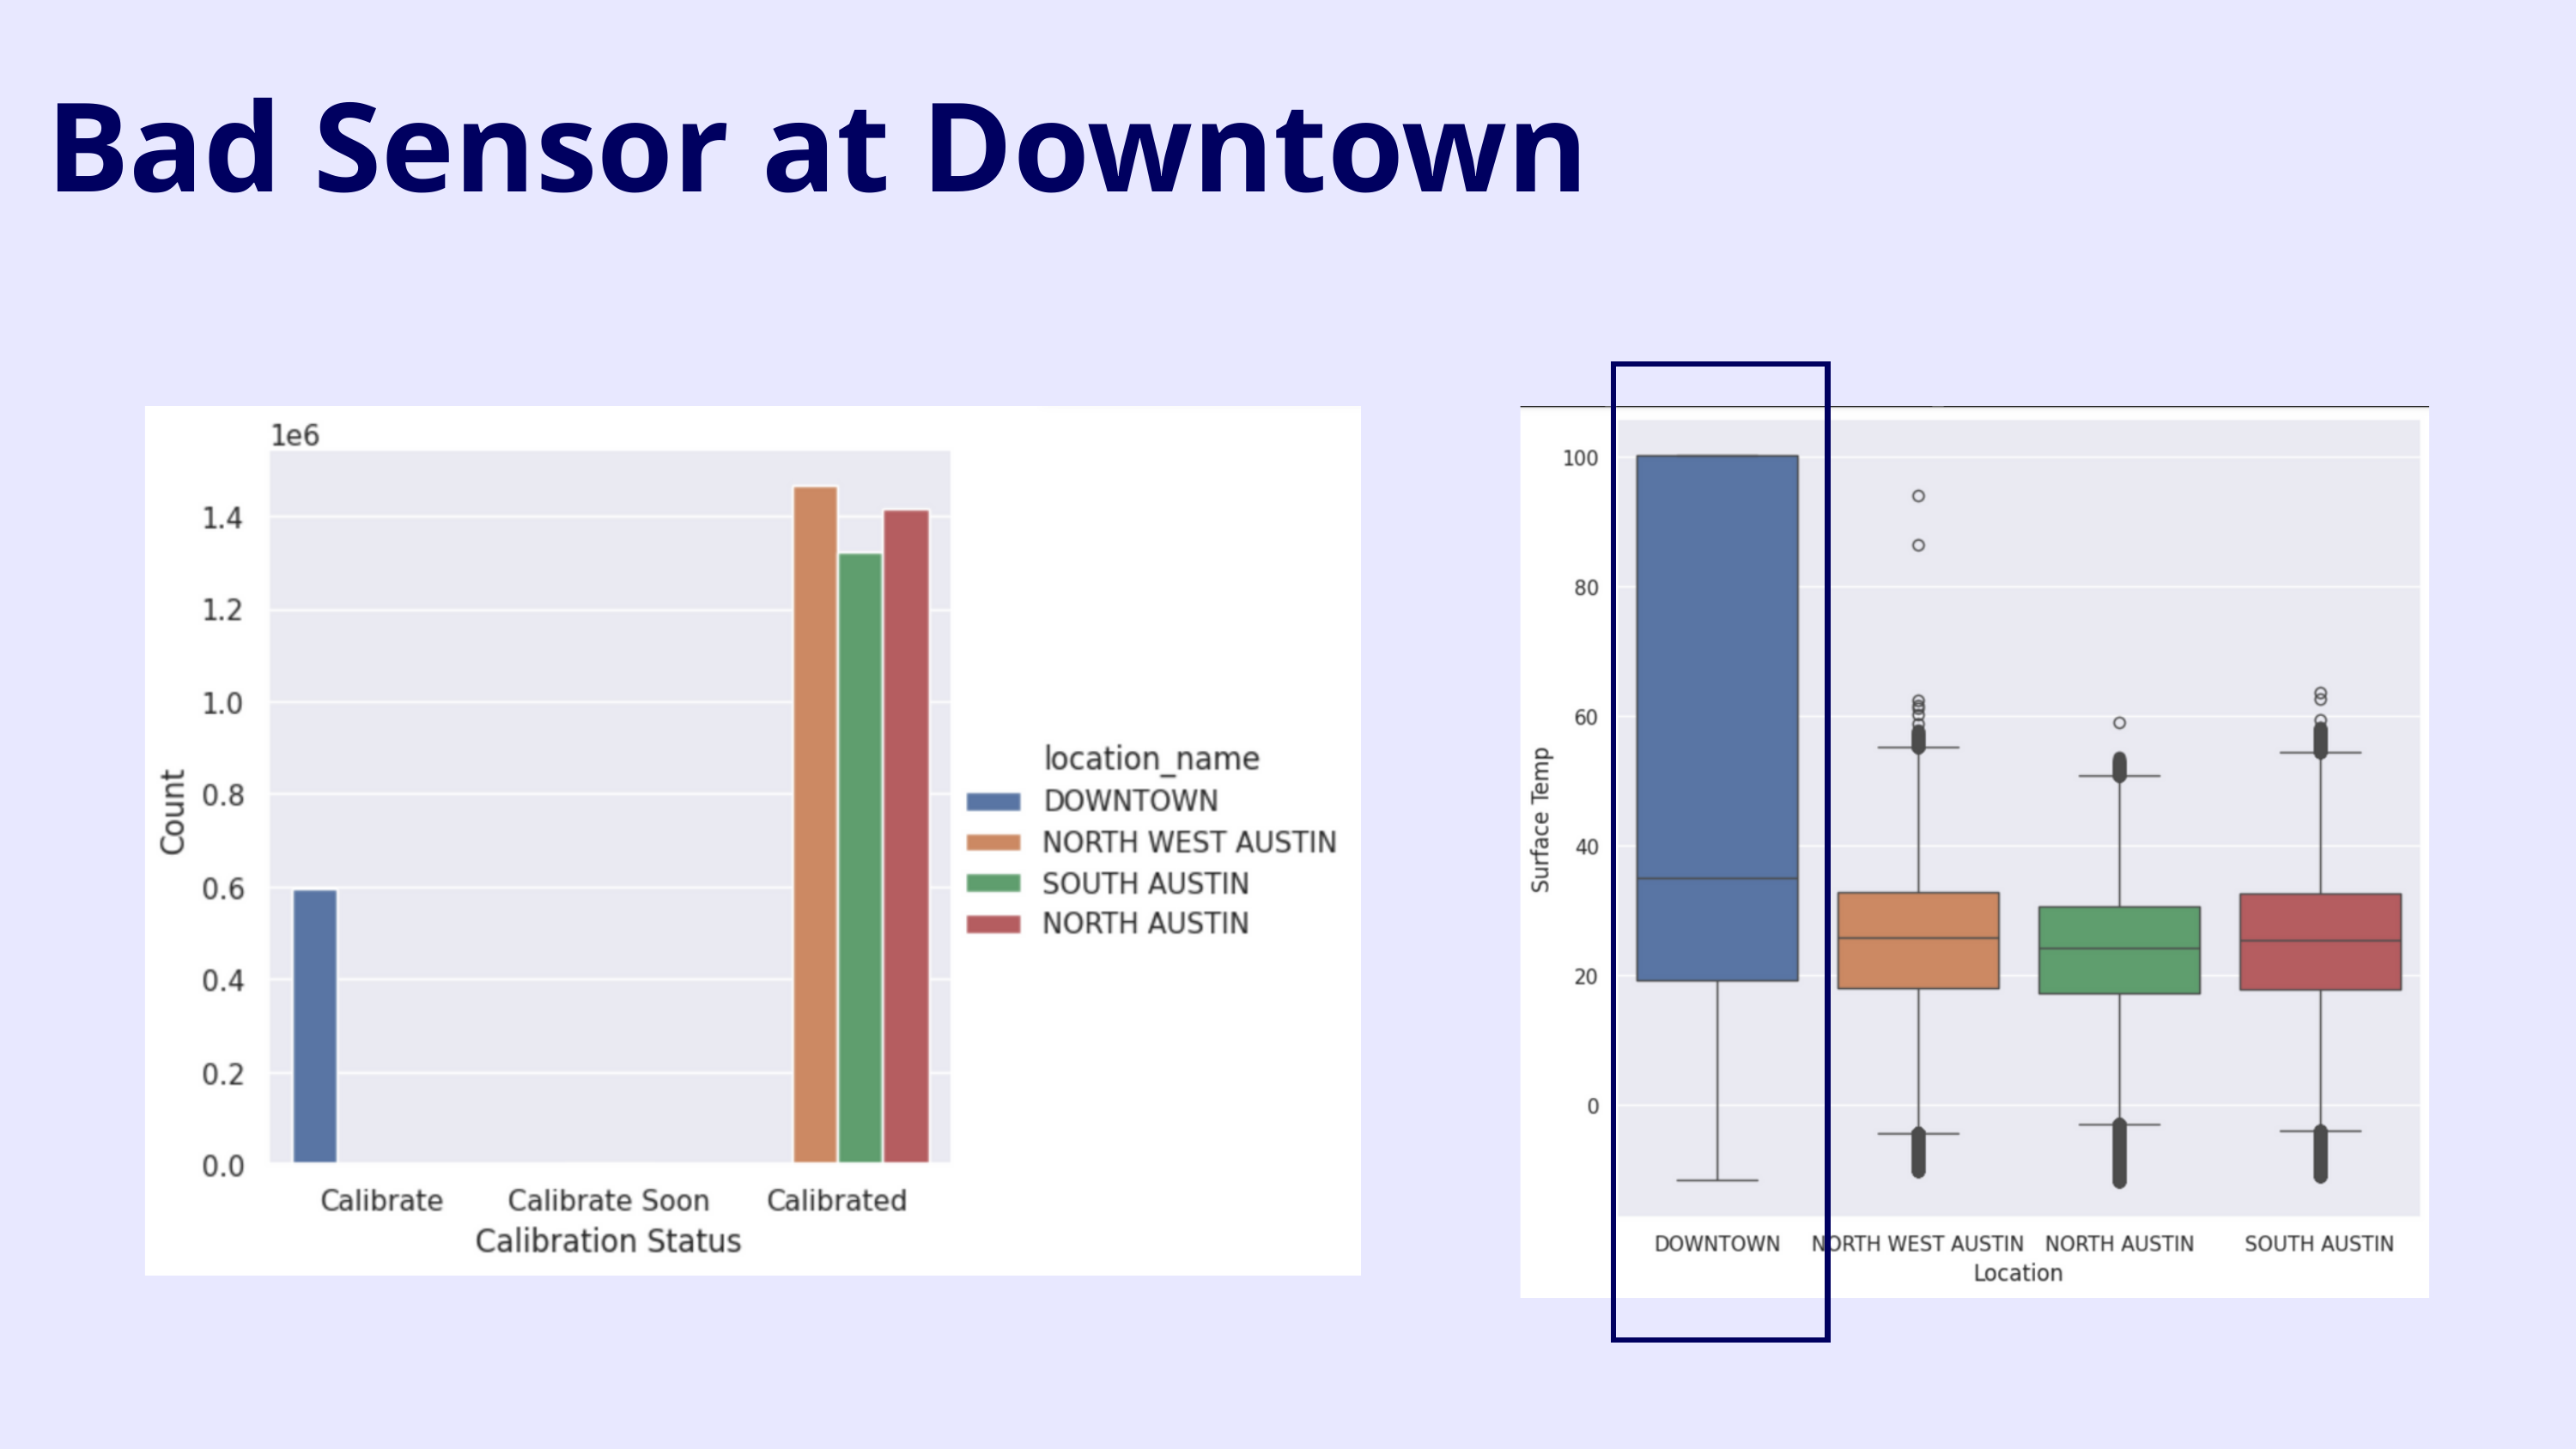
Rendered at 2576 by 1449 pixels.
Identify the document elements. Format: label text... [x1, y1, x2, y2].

text_box Bad Sensor at Downtown [46, 93, 1915, 217]
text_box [1613, 363, 1828, 1341]
text_box [1520, 406, 1608, 1298]
text_box [1832, 406, 2429, 1298]
text_box [144, 406, 1361, 1276]
